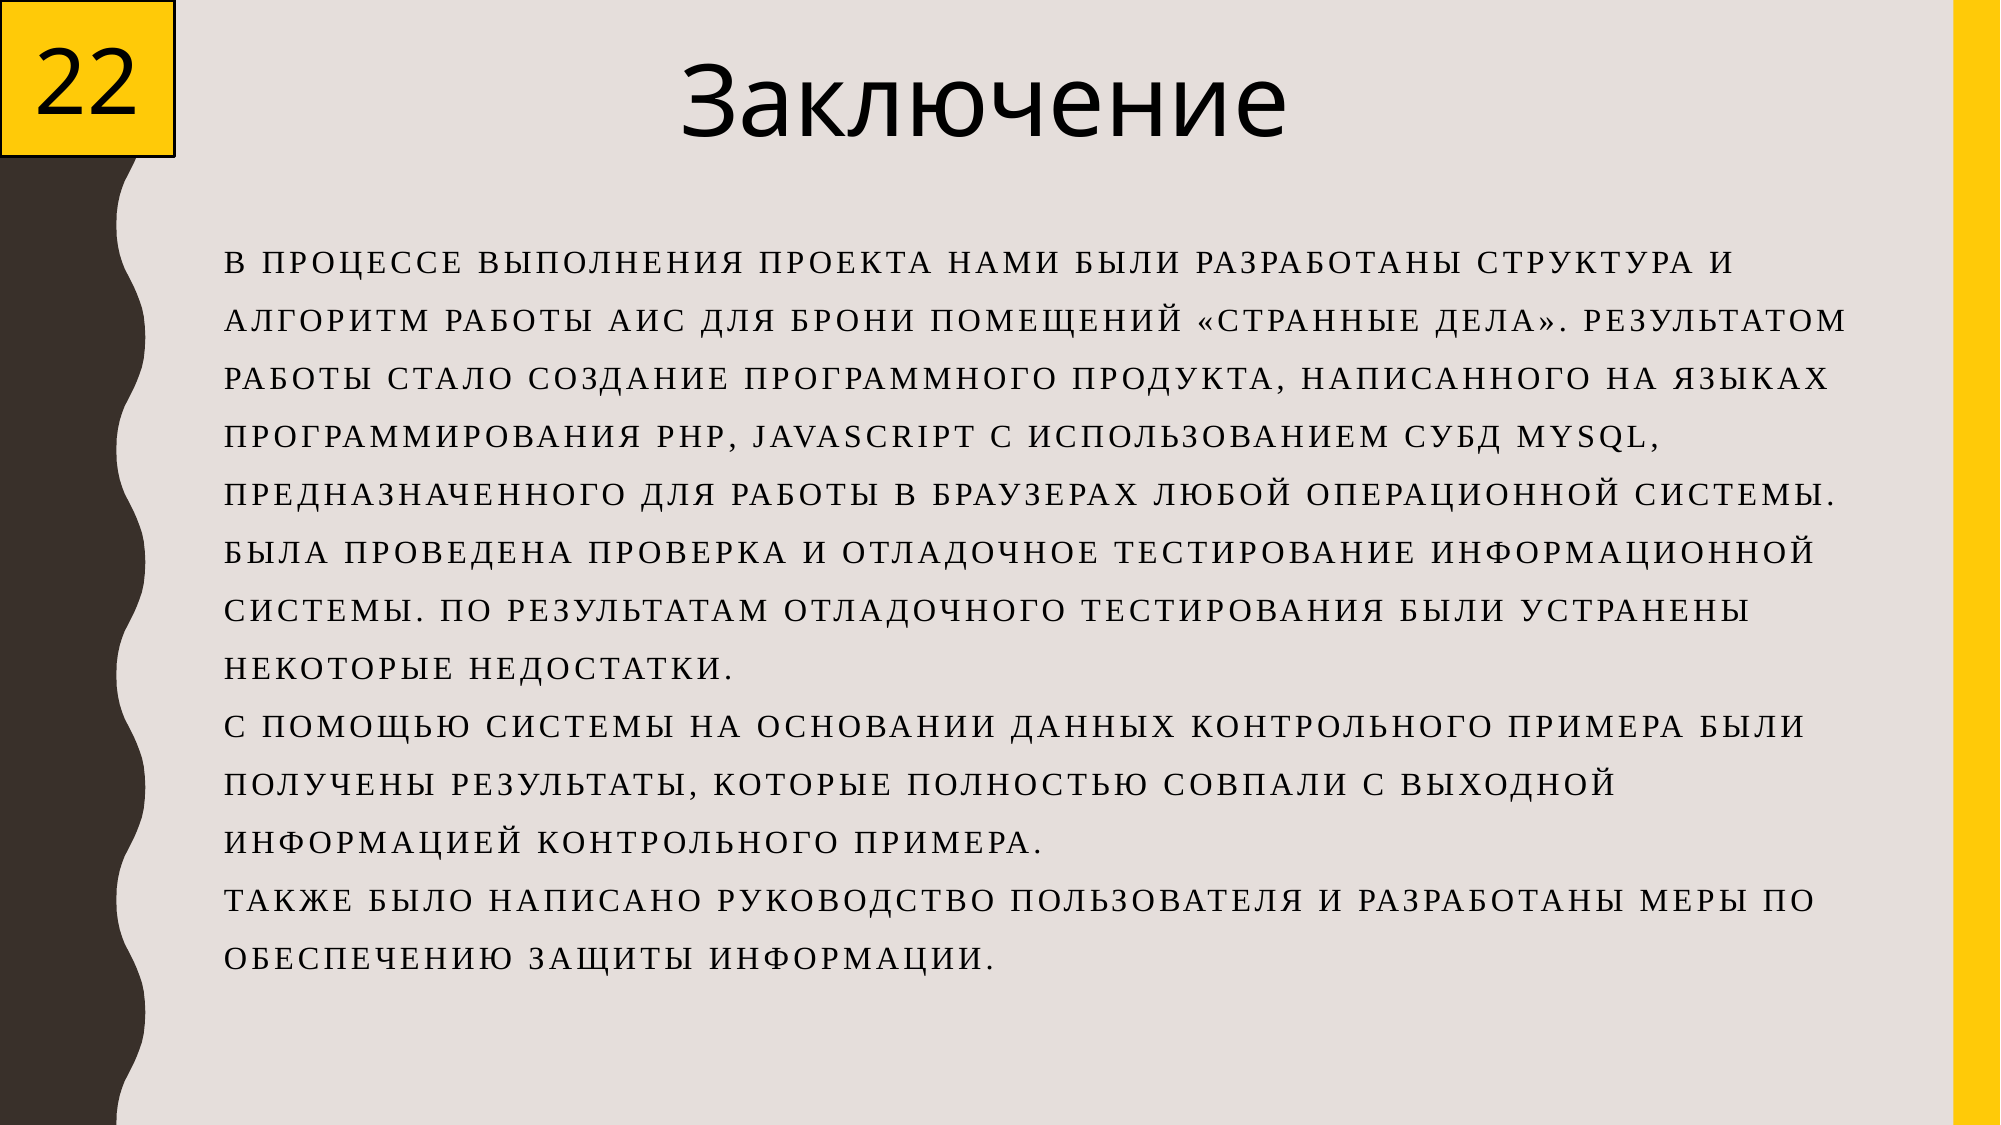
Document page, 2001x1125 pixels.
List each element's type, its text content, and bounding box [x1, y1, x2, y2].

text_box 22 [0, 0, 176, 157]
text_box Заключение [665, 28, 1306, 164]
title В процессе выполнения проекта нами были разработаны структура и алгоритм работы АИС для брони помещений «Странные дела». Результатом работы стало создание программного продукта, написанного на языках программирования PHP, JavaScript с использованием СУБД MySQL, предназначенного для работы в браузерах любой операционной системы. Была проведена проверка и отладочное тестирование информационной системы. По результатам отладочного тестирования были устранены некоторые недостатки. С помощью системы на основании данных контрольного примера были получены результаты, которые полностью совпали с выходной информацией контрольного примера. Также было написано руководство пользователя и разработаны меры по обеспечению защиты информации. [208, 214, 1879, 1068]
